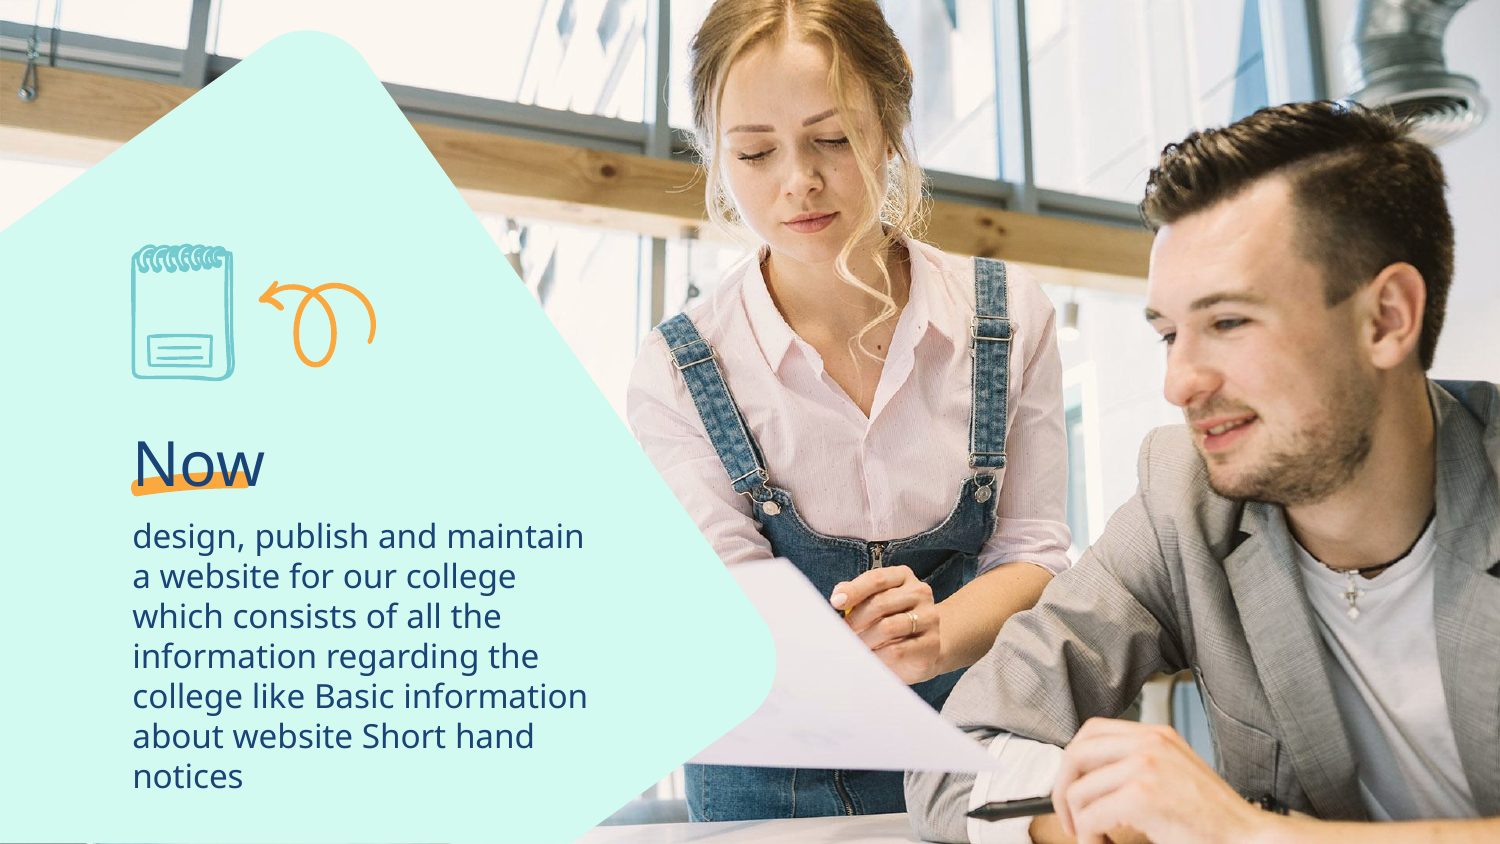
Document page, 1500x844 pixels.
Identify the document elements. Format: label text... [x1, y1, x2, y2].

text_box [258, 280, 376, 368]
picture [0, 0, 1500, 844]
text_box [130, 244, 237, 381]
title Now [117, 421, 607, 500]
subtitle design, publish and maintain a website for our college which consists of all the information regarding the college like Basic information about website Short hand notices [117, 500, 607, 730]
